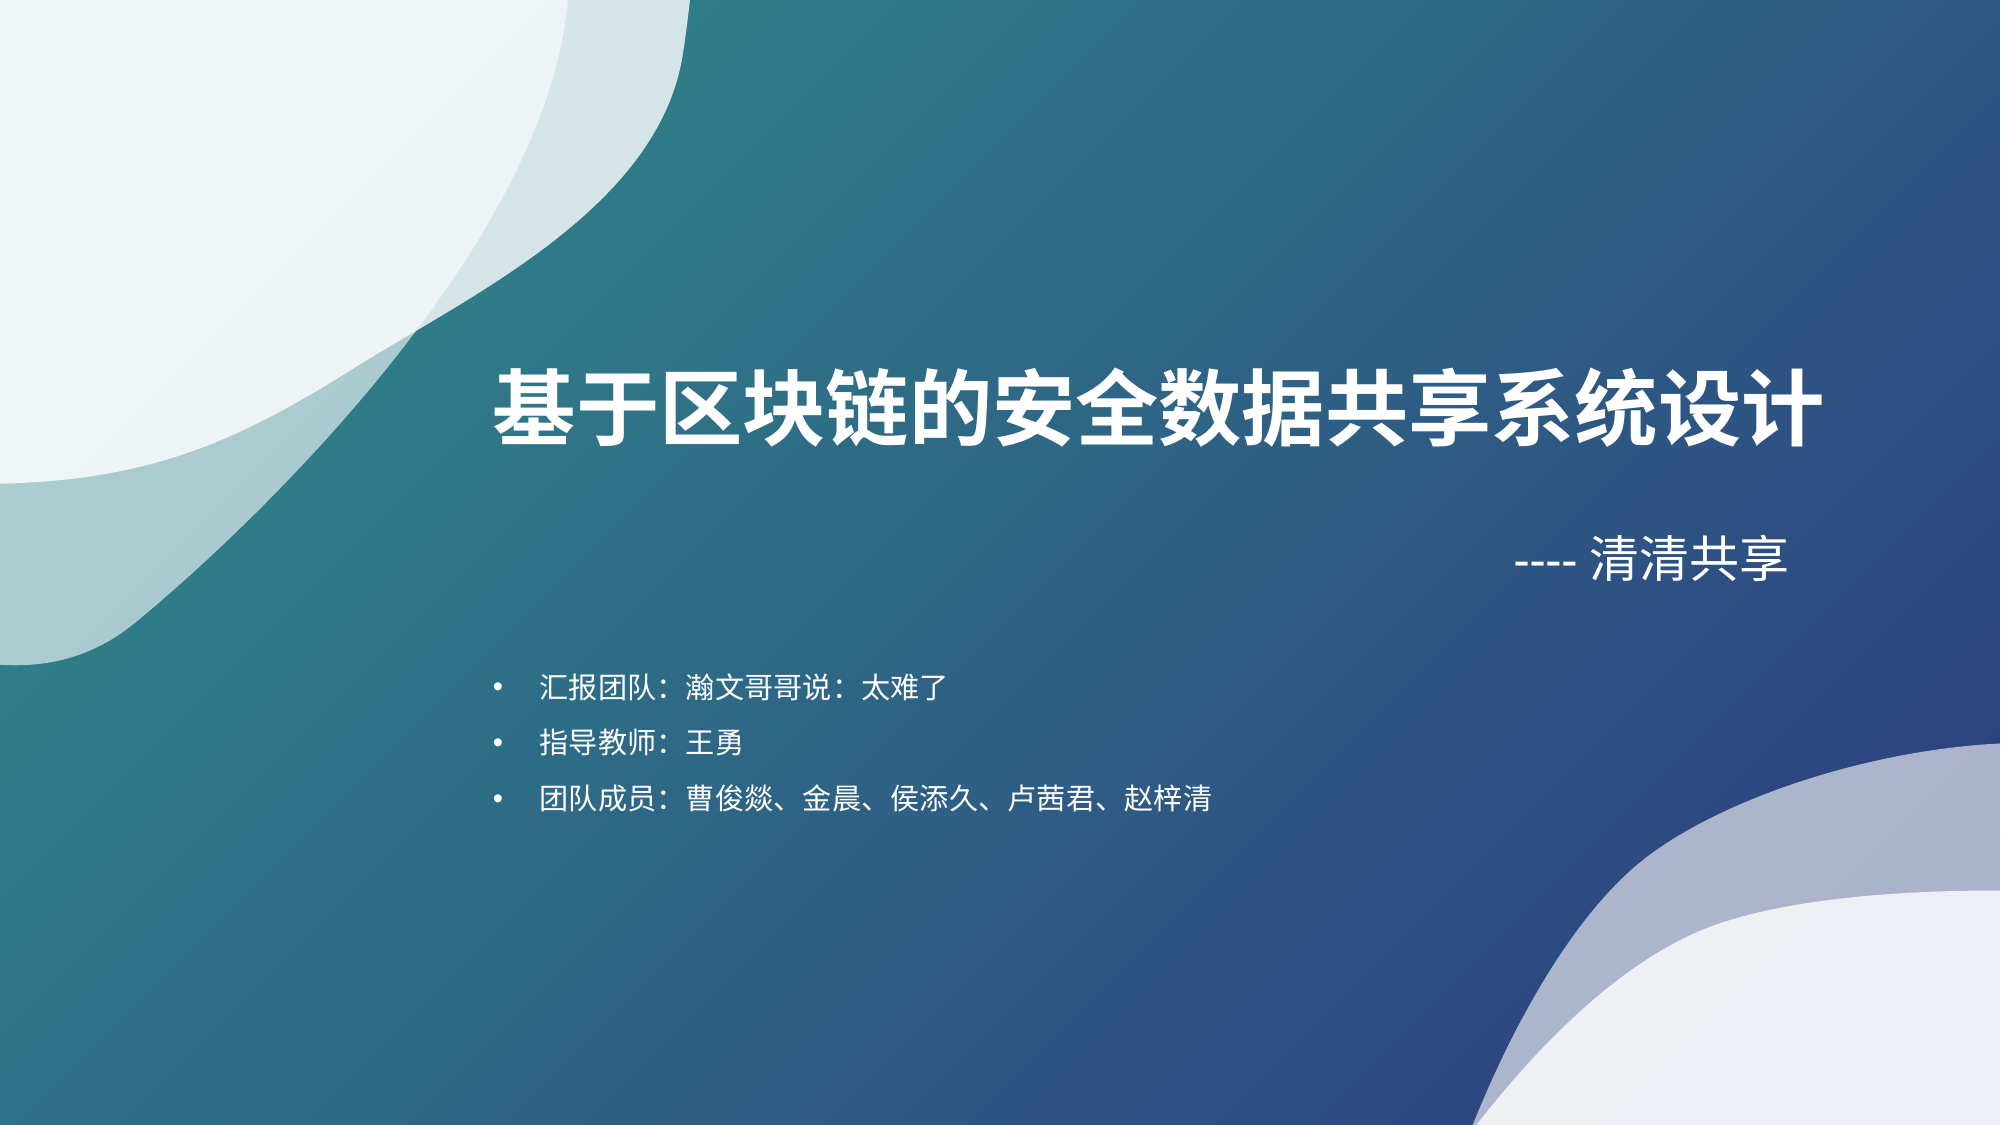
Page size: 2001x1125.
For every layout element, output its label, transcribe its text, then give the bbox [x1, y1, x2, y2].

list ----清清共享 [478, 519, 1805, 617]
list 基于区块链的安全数据共享系统设计 [478, 349, 1873, 520]
list 汇报团队：瀚文哥哥说：太难了 指导教师：王勇 团队成员：曹俊燚、金晨、侯添久、卢茜君、赵梓清 [478, 661, 1805, 889]
